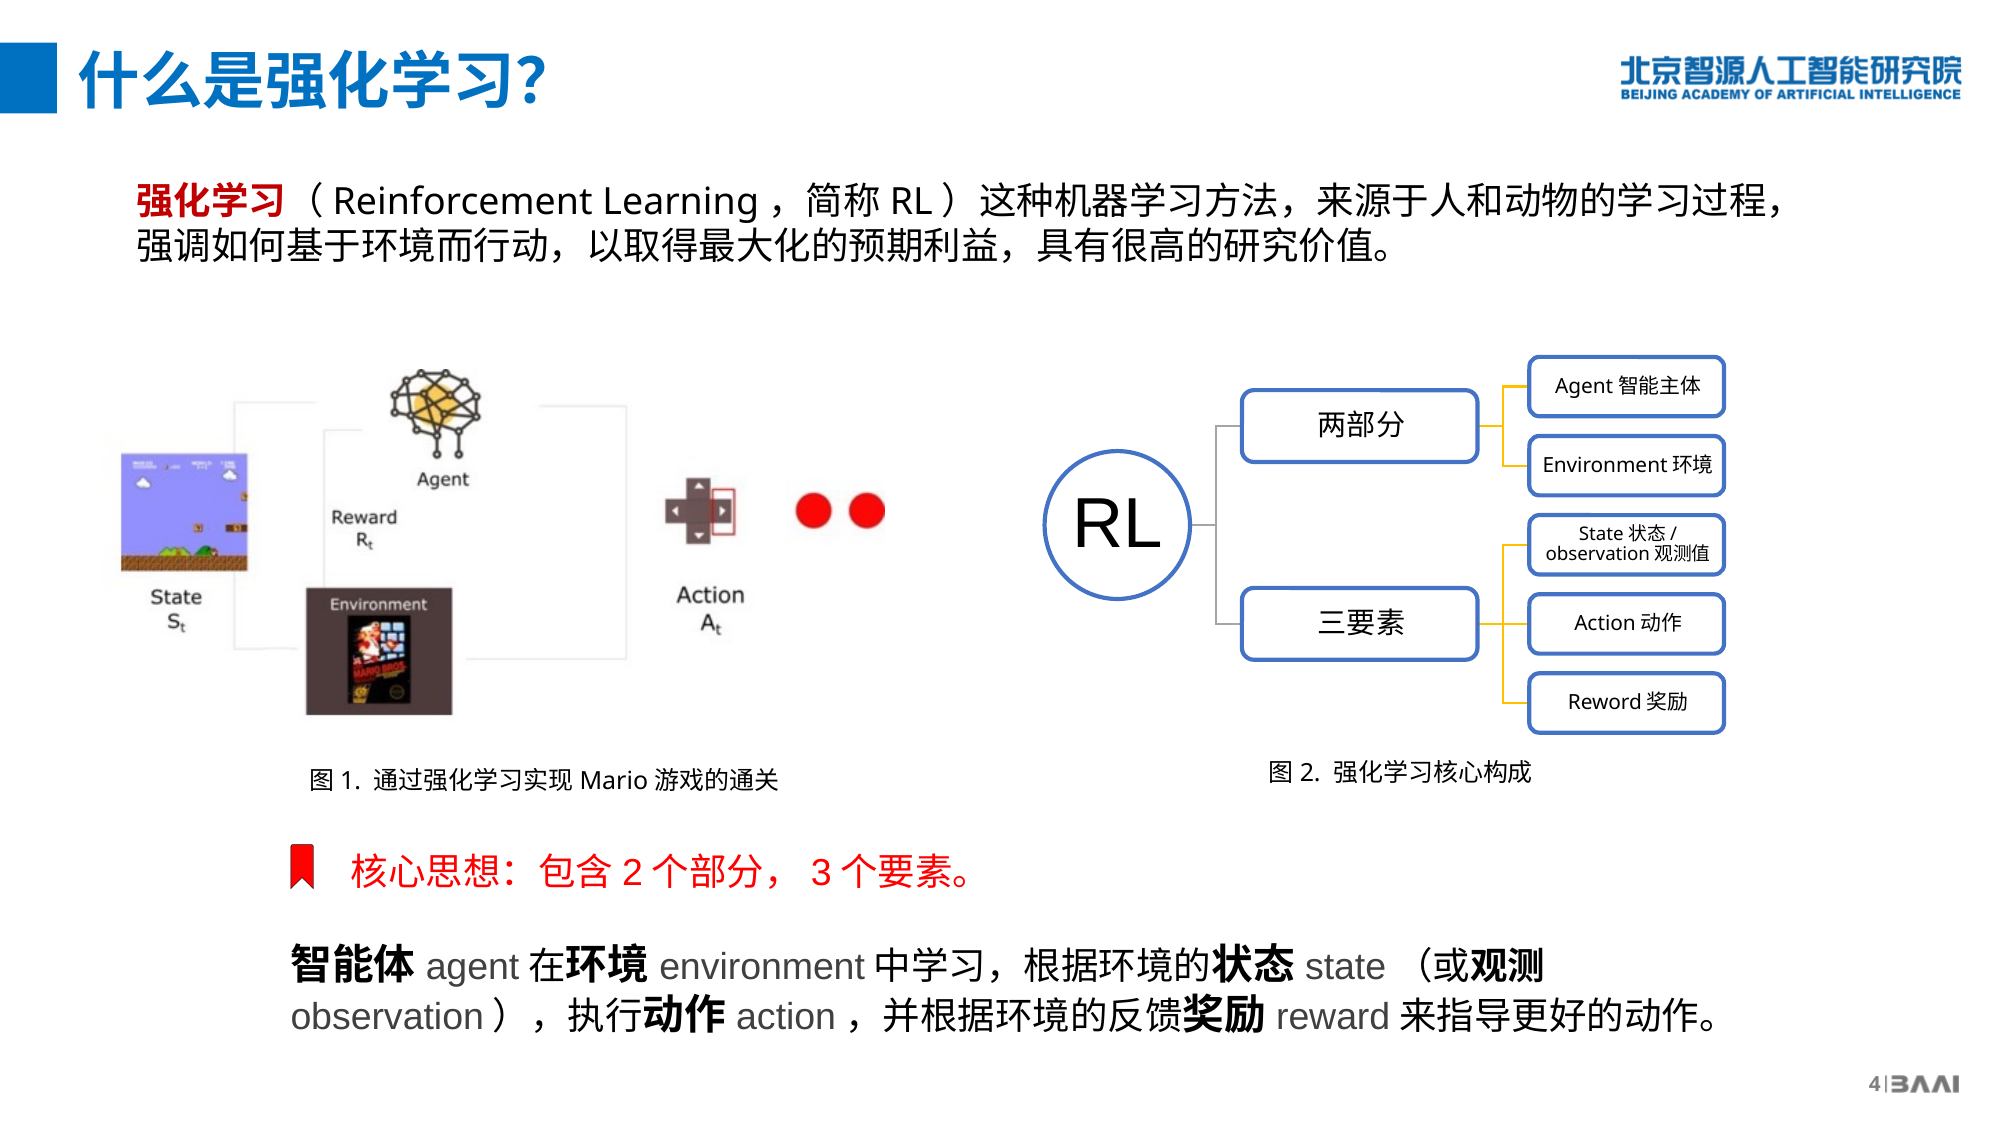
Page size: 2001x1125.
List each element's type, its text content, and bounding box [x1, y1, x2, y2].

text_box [275, 840, 1801, 1094]
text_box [986, 336, 1783, 802]
picture [1613, 38, 1972, 117]
text_box 图1. 通过强化学习实现Mario游戏的通关 [239, 756, 849, 802]
picture [102, 369, 885, 730]
text_box 强化学习（Reinforcement Learning，简称RL）这种机器学习方法，来源于人和动物的学习过程，强调如何基于环境而行动，以取得最大化的预期利益，具有很高的研究价值。 [121, 169, 1837, 320]
picture [1896, 1073, 1963, 1095]
slide_number 4 [1836, 1073, 1896, 1095]
list 什么是强化学习？ [77, 49, 1588, 107]
